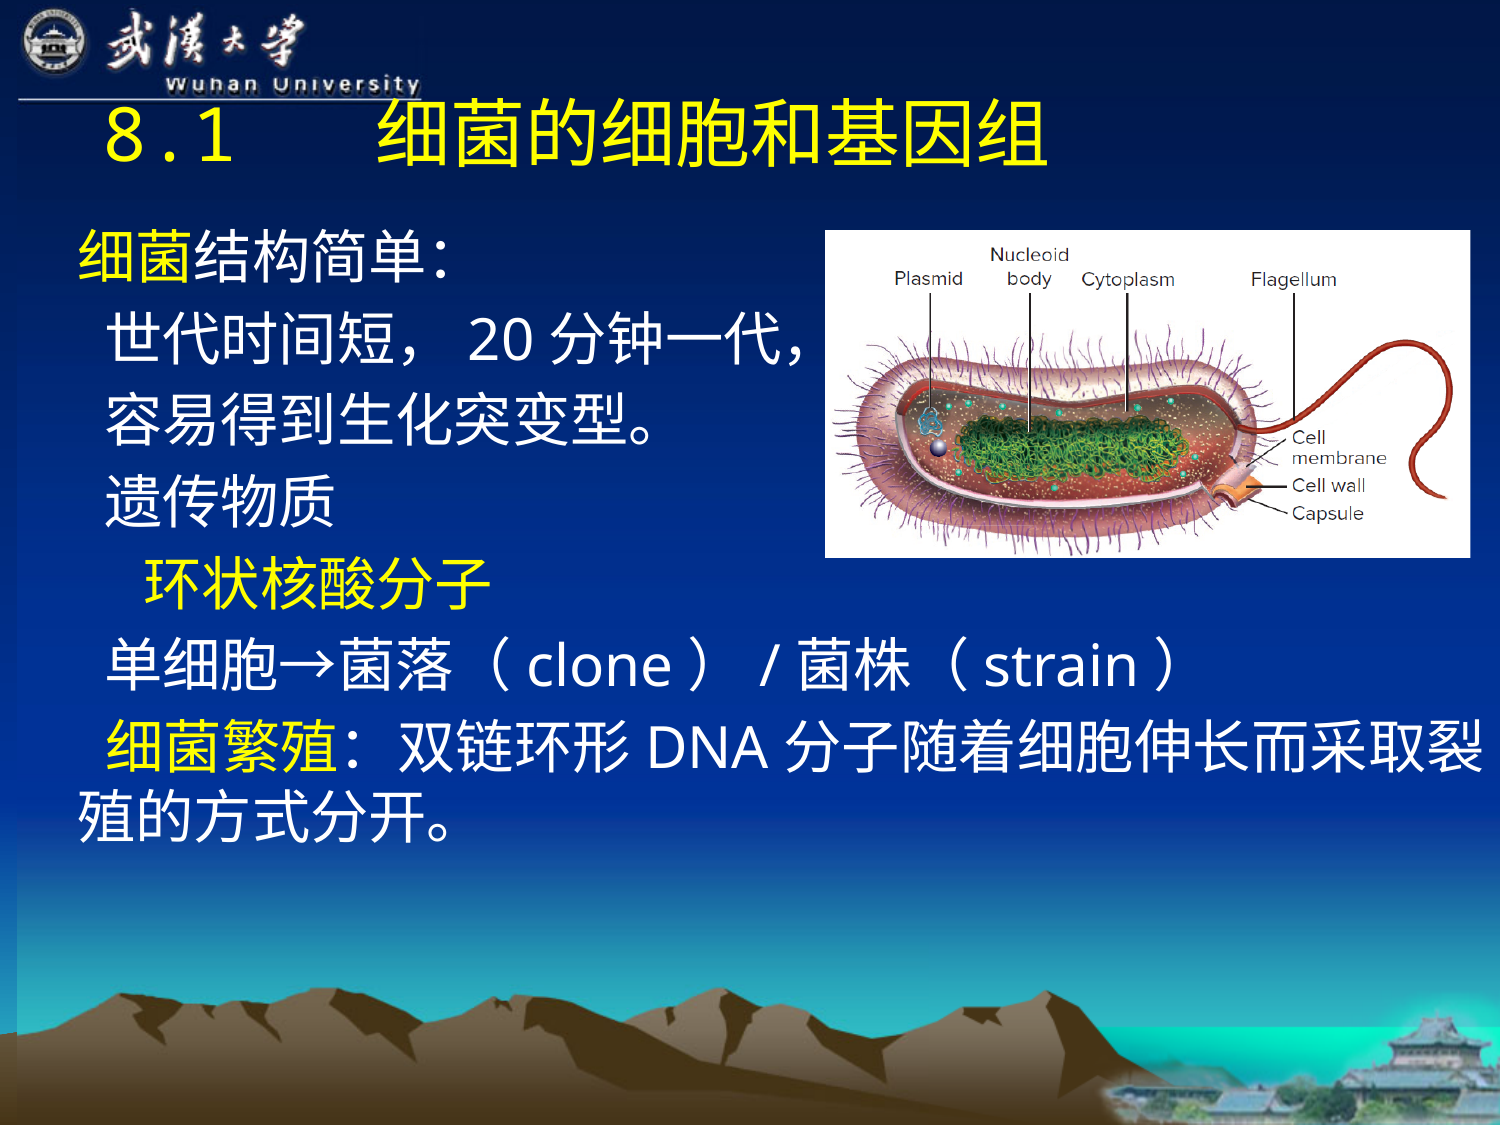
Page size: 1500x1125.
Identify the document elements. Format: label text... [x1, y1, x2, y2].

picture [17, 4, 1500, 1125]
title 8.1 细菌的细胞和基因组 [87, 37, 1438, 212]
picture [824, 230, 1471, 558]
list 细菌结构简单： 世代时间短，20分钟一代， 容易得到生化突变型。 遗传物质 环状核酸分子 单细胞→菌落（clone）/菌株（strain） 细菌繁殖：双链环形DNA分子随着细胞伸长而采取裂殖的方式分开。 [62, 212, 1500, 1026]
